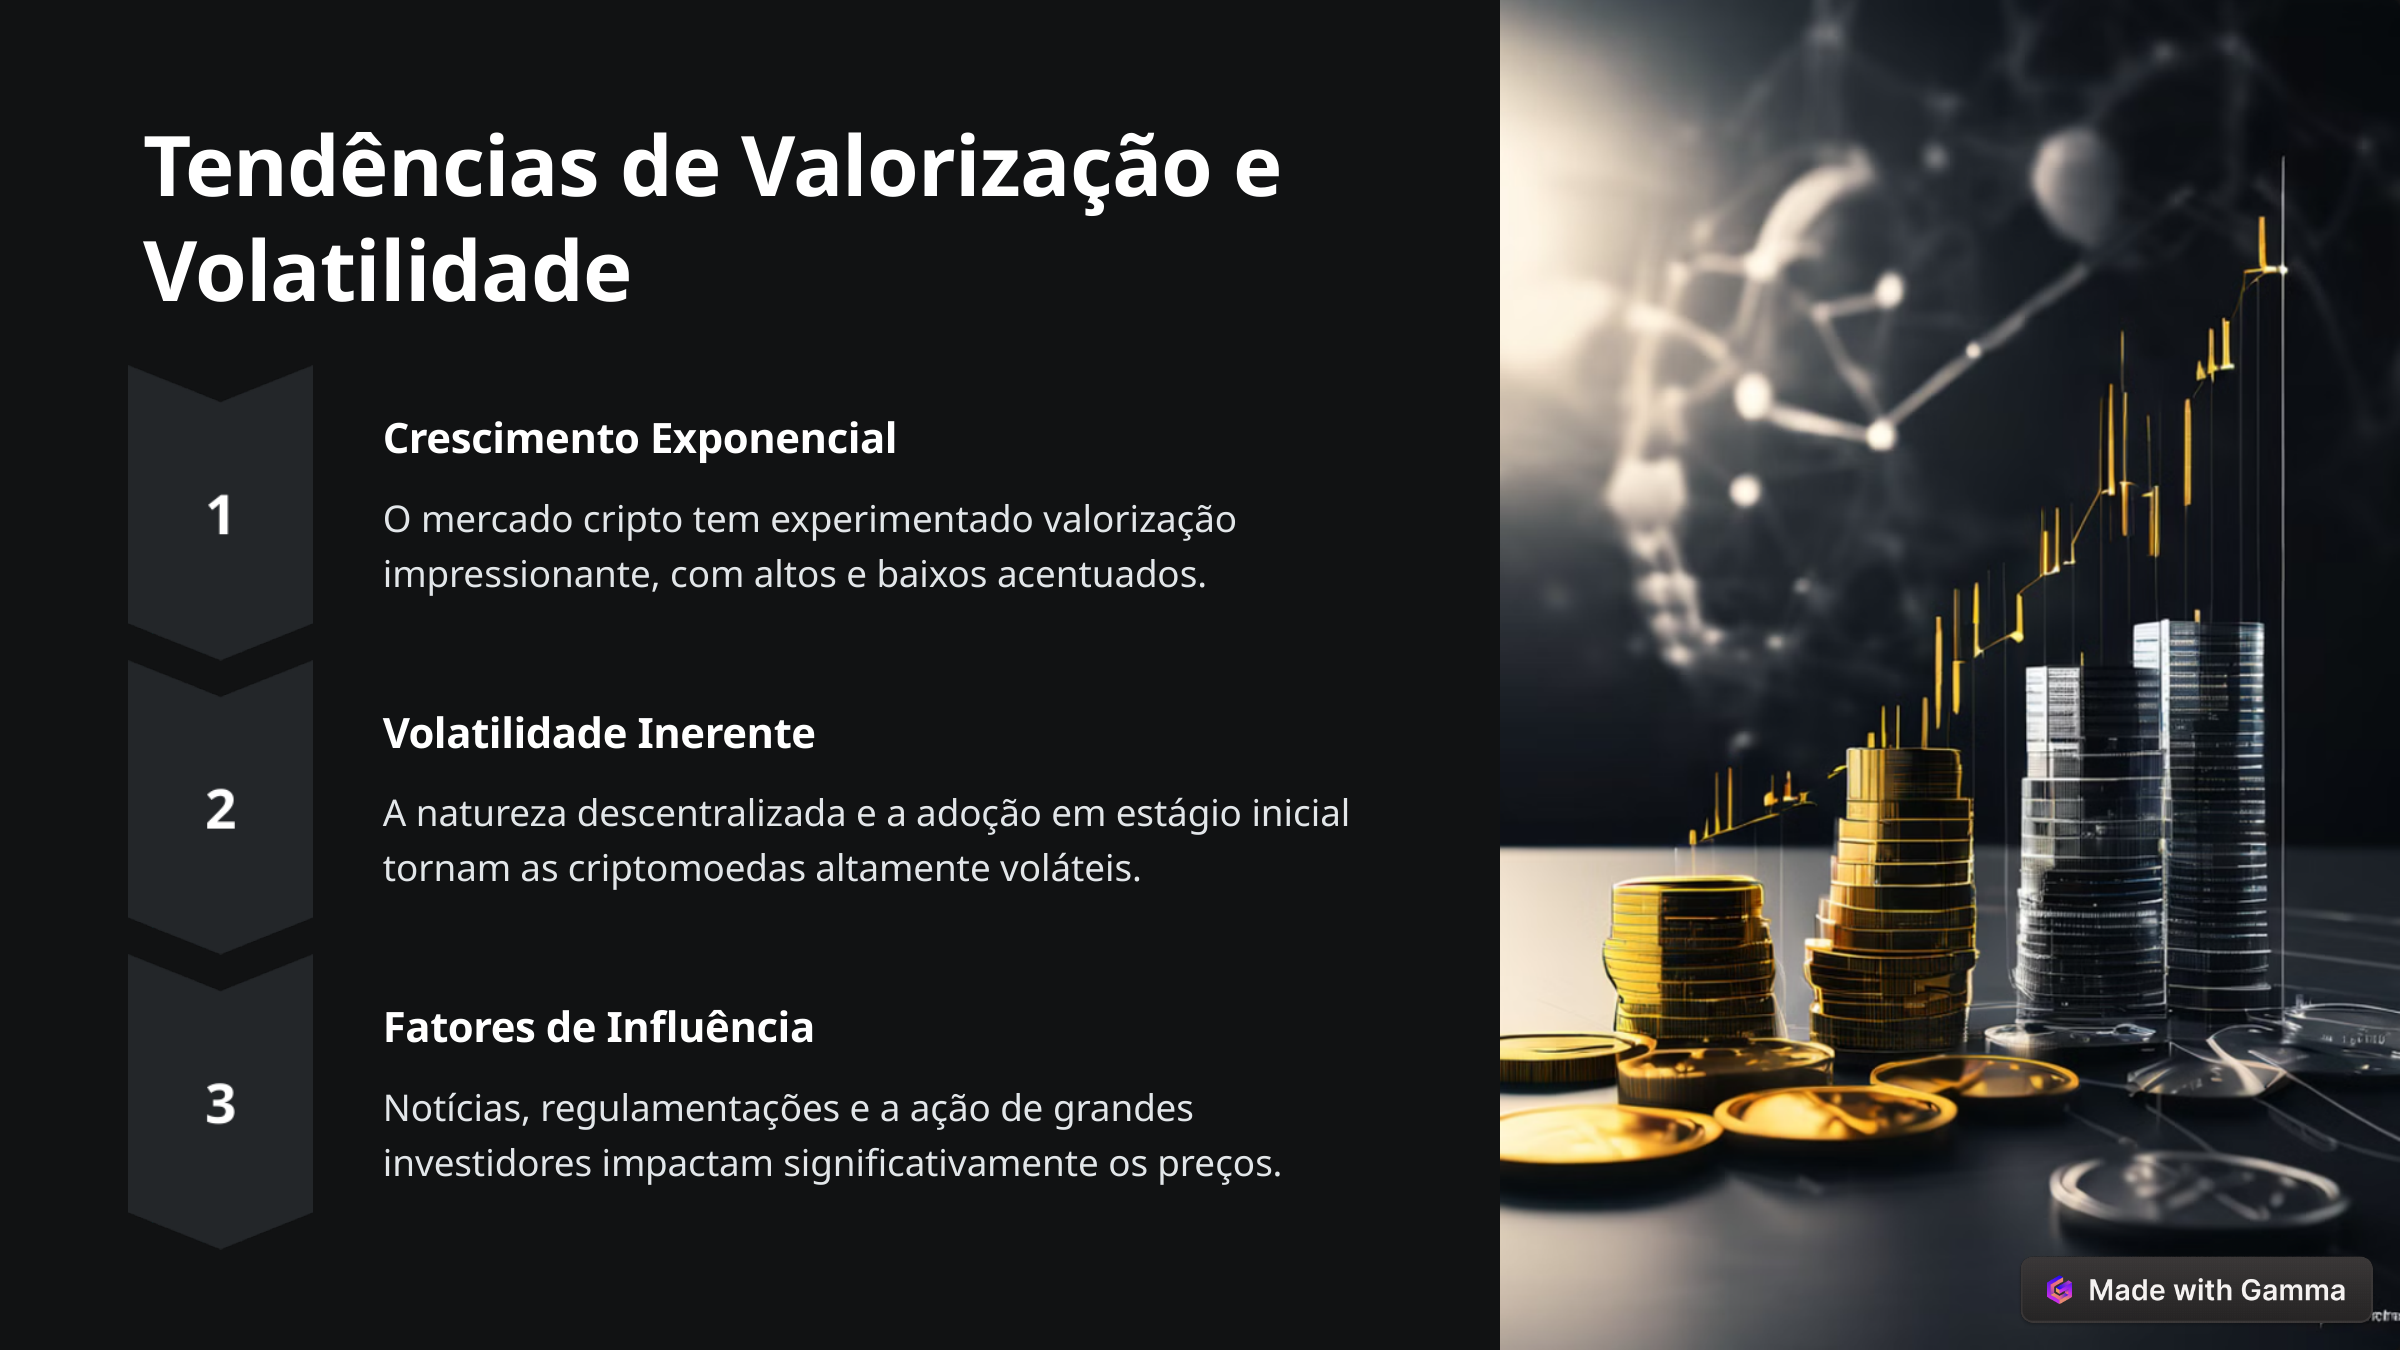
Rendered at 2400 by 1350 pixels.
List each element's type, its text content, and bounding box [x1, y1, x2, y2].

text_box O mercado cripto tem experimentado valorização impressionante, com altos e baixos acentuados. [368, 476, 1372, 588]
text_box Notícias, regulamentações e a ação de grandes investidores impactam significativamente os preços. [368, 1065, 1372, 1177]
text_box Volatilidade Inerente [368, 696, 819, 750]
text_box Fatores de Influência [368, 991, 821, 1044]
picture [128, 365, 313, 1250]
text_box A natureza descentralizada e a adoção em estágio inicial tornam as criptomoedas altamente voláteis. [368, 771, 1372, 882]
text_box Crescimento Exponencial [368, 402, 918, 455]
text_box [0, 0, 1499, 1350]
text_box Tendências de Valorização e Volatilidade [128, 101, 1372, 311]
picture [1499, 0, 2400, 1350]
